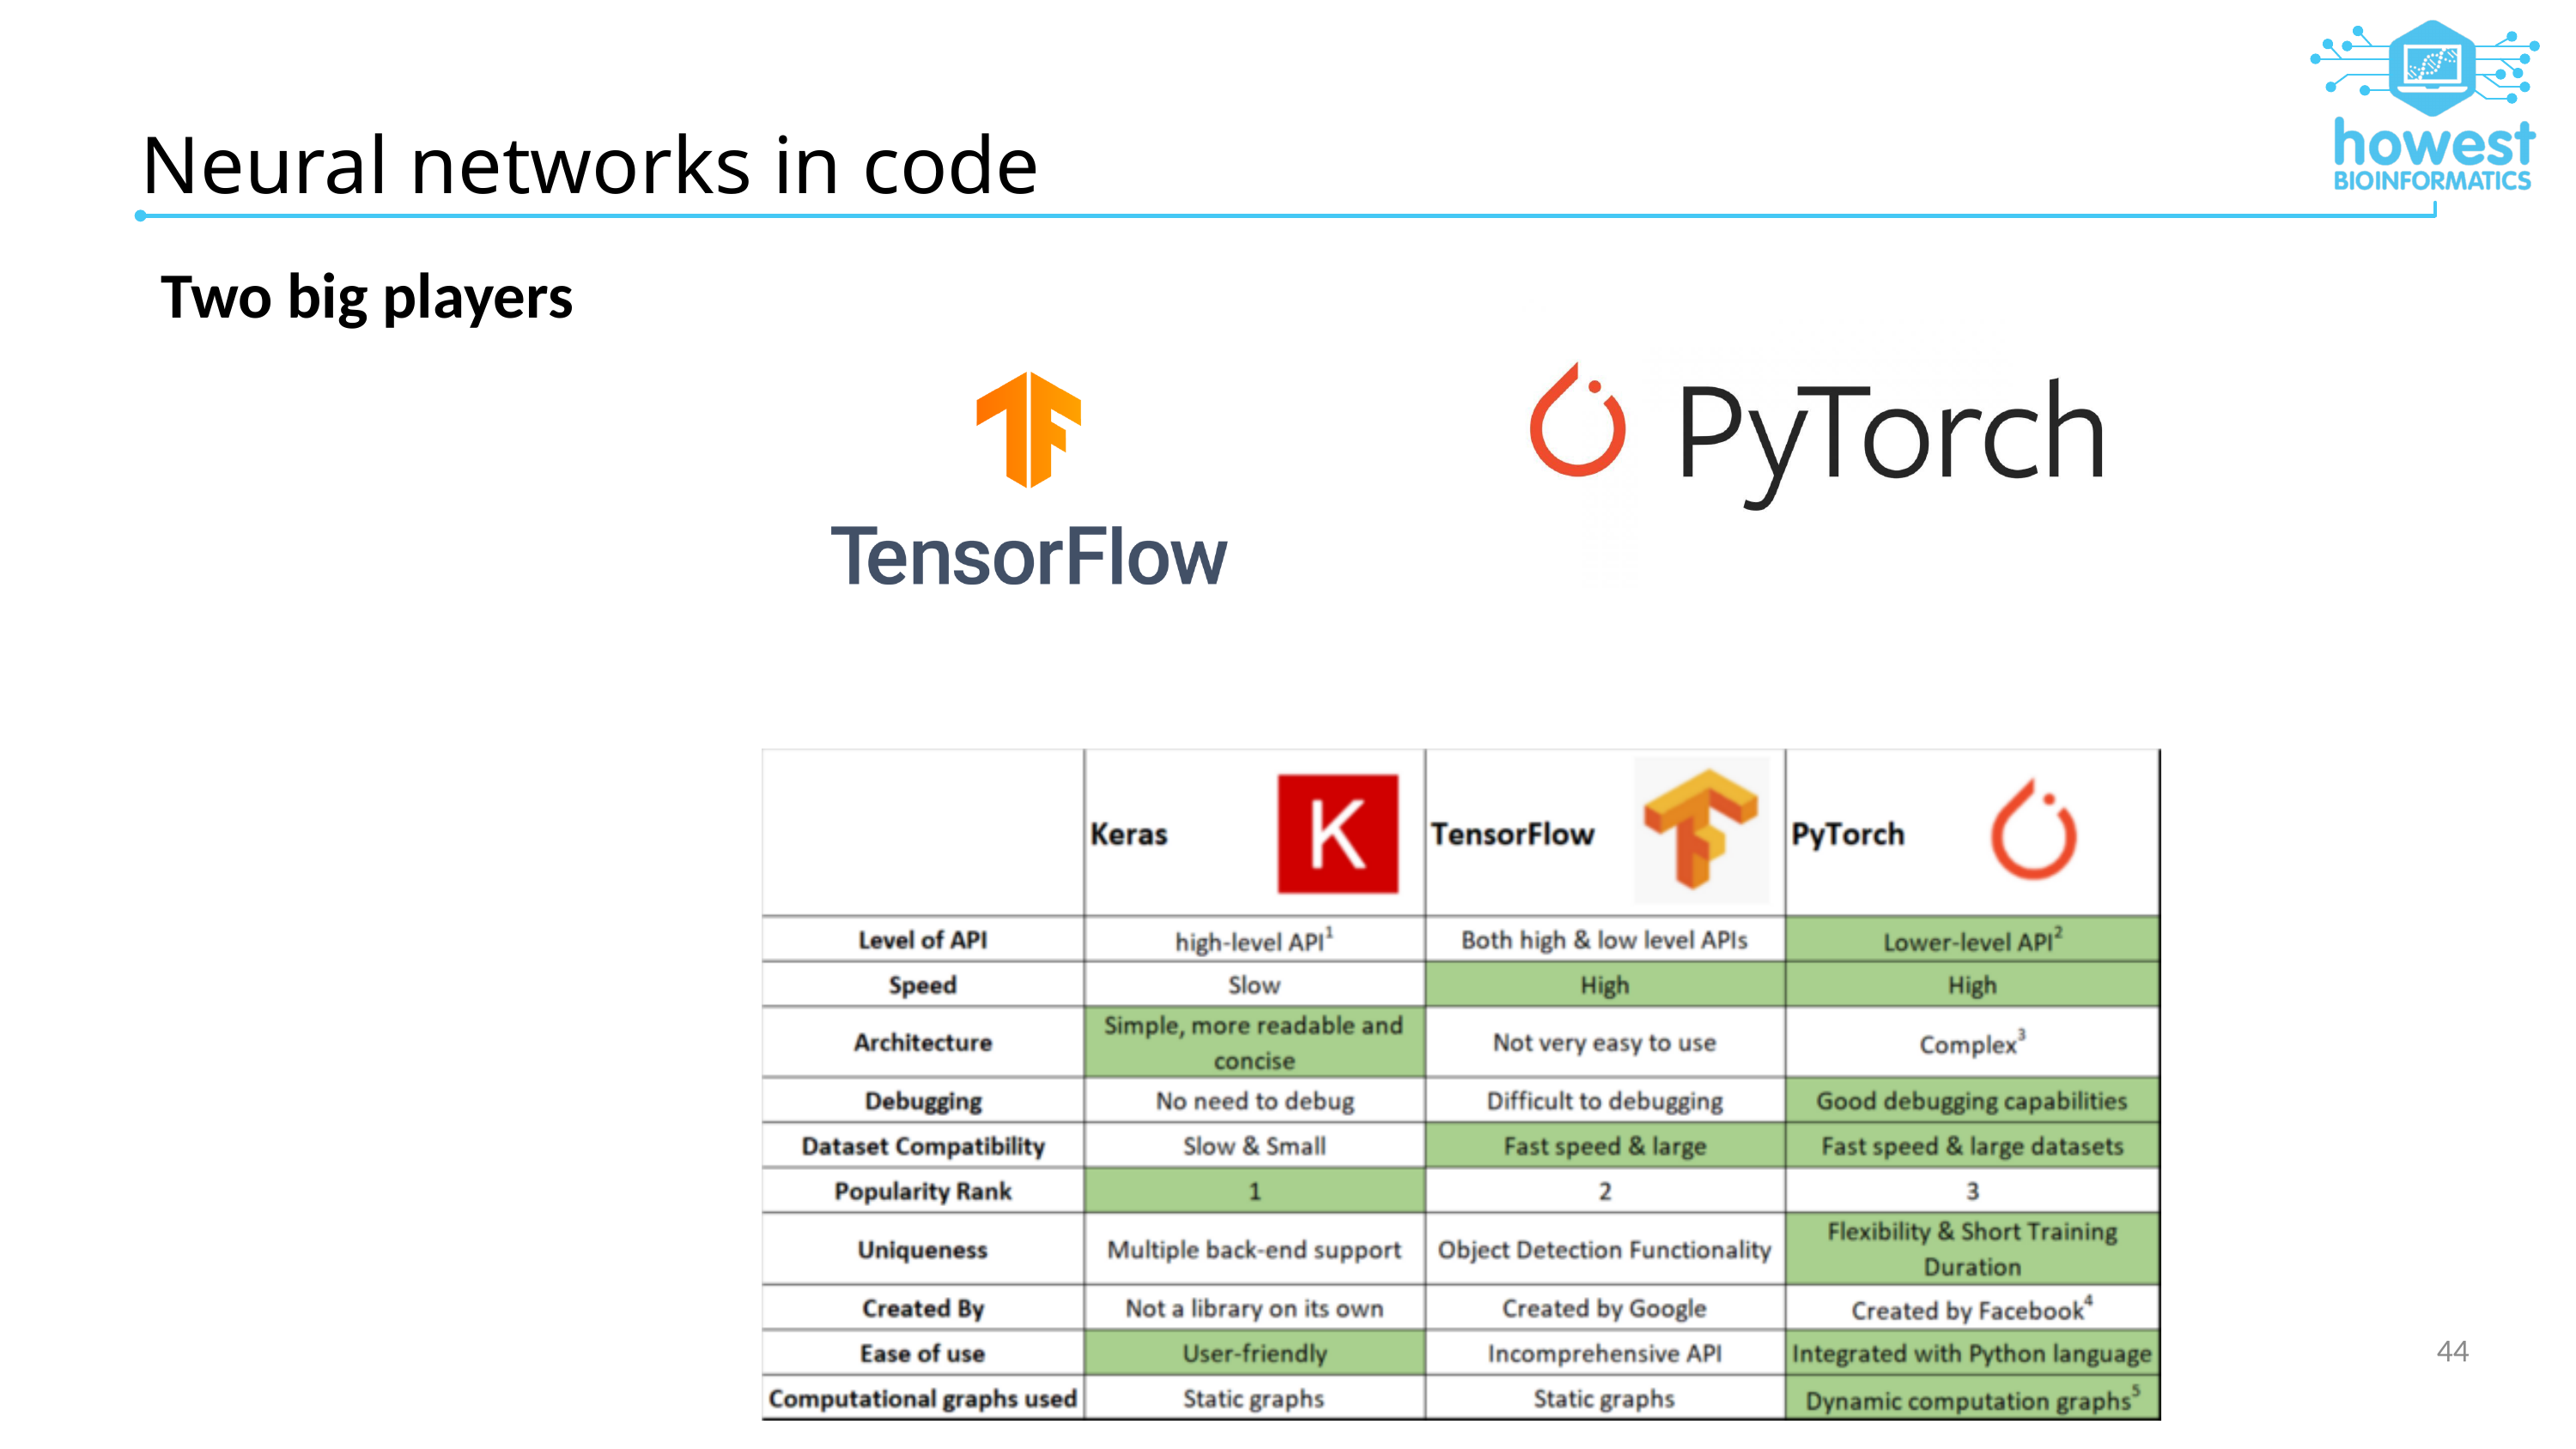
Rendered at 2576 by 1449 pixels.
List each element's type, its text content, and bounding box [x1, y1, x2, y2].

list Two big players [148, 256, 2483, 1116]
picture [690, 287, 1370, 670]
picture [762, 749, 2161, 1421]
picture [1517, 287, 2121, 589]
slide_number 44 [2341, 1310, 2482, 1388]
title Neural networks in code [140, 124, 2252, 215]
picture [2312, 0, 2559, 228]
